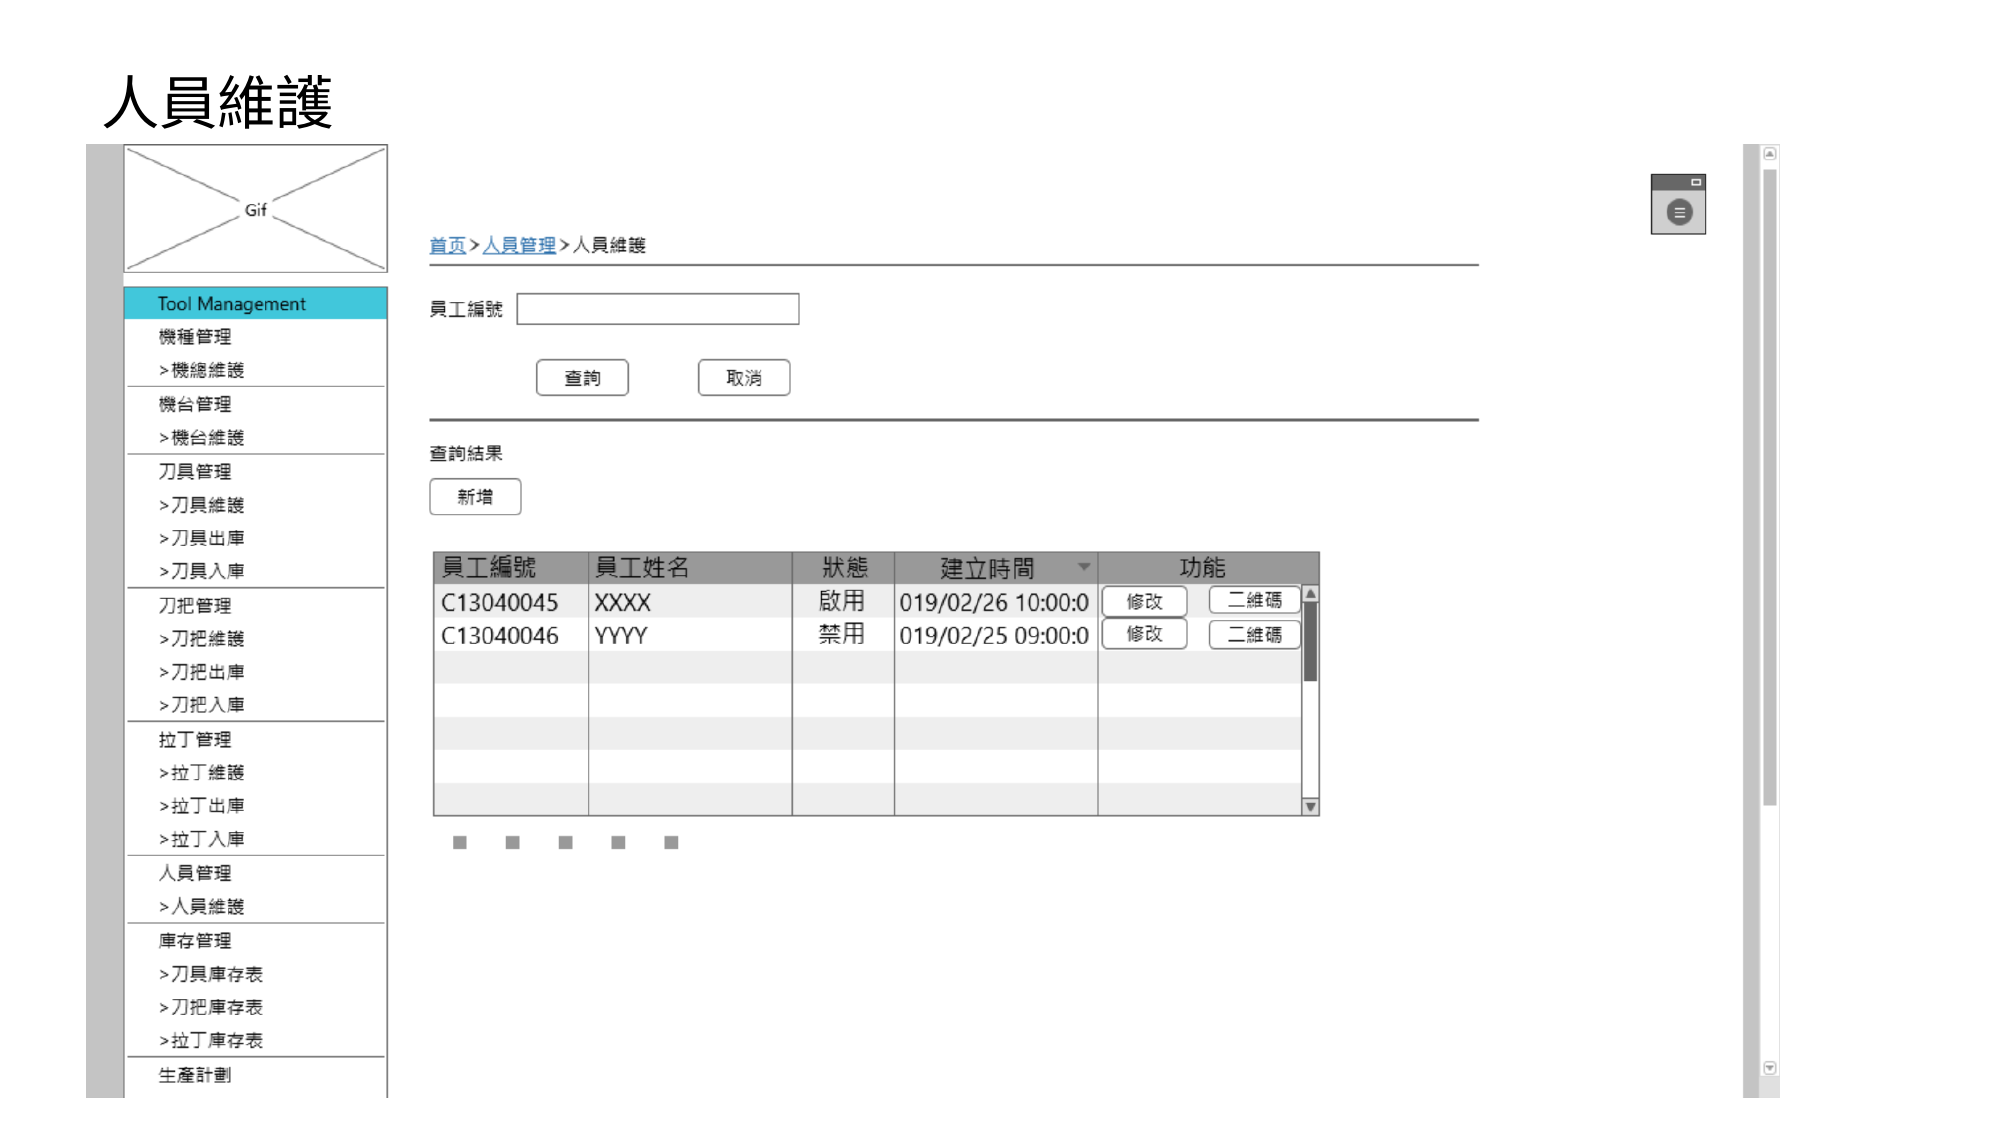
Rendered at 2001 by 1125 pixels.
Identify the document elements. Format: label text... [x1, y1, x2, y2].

picture [86, 144, 1780, 1098]
text_box 人員維護 [86, 59, 435, 144]
